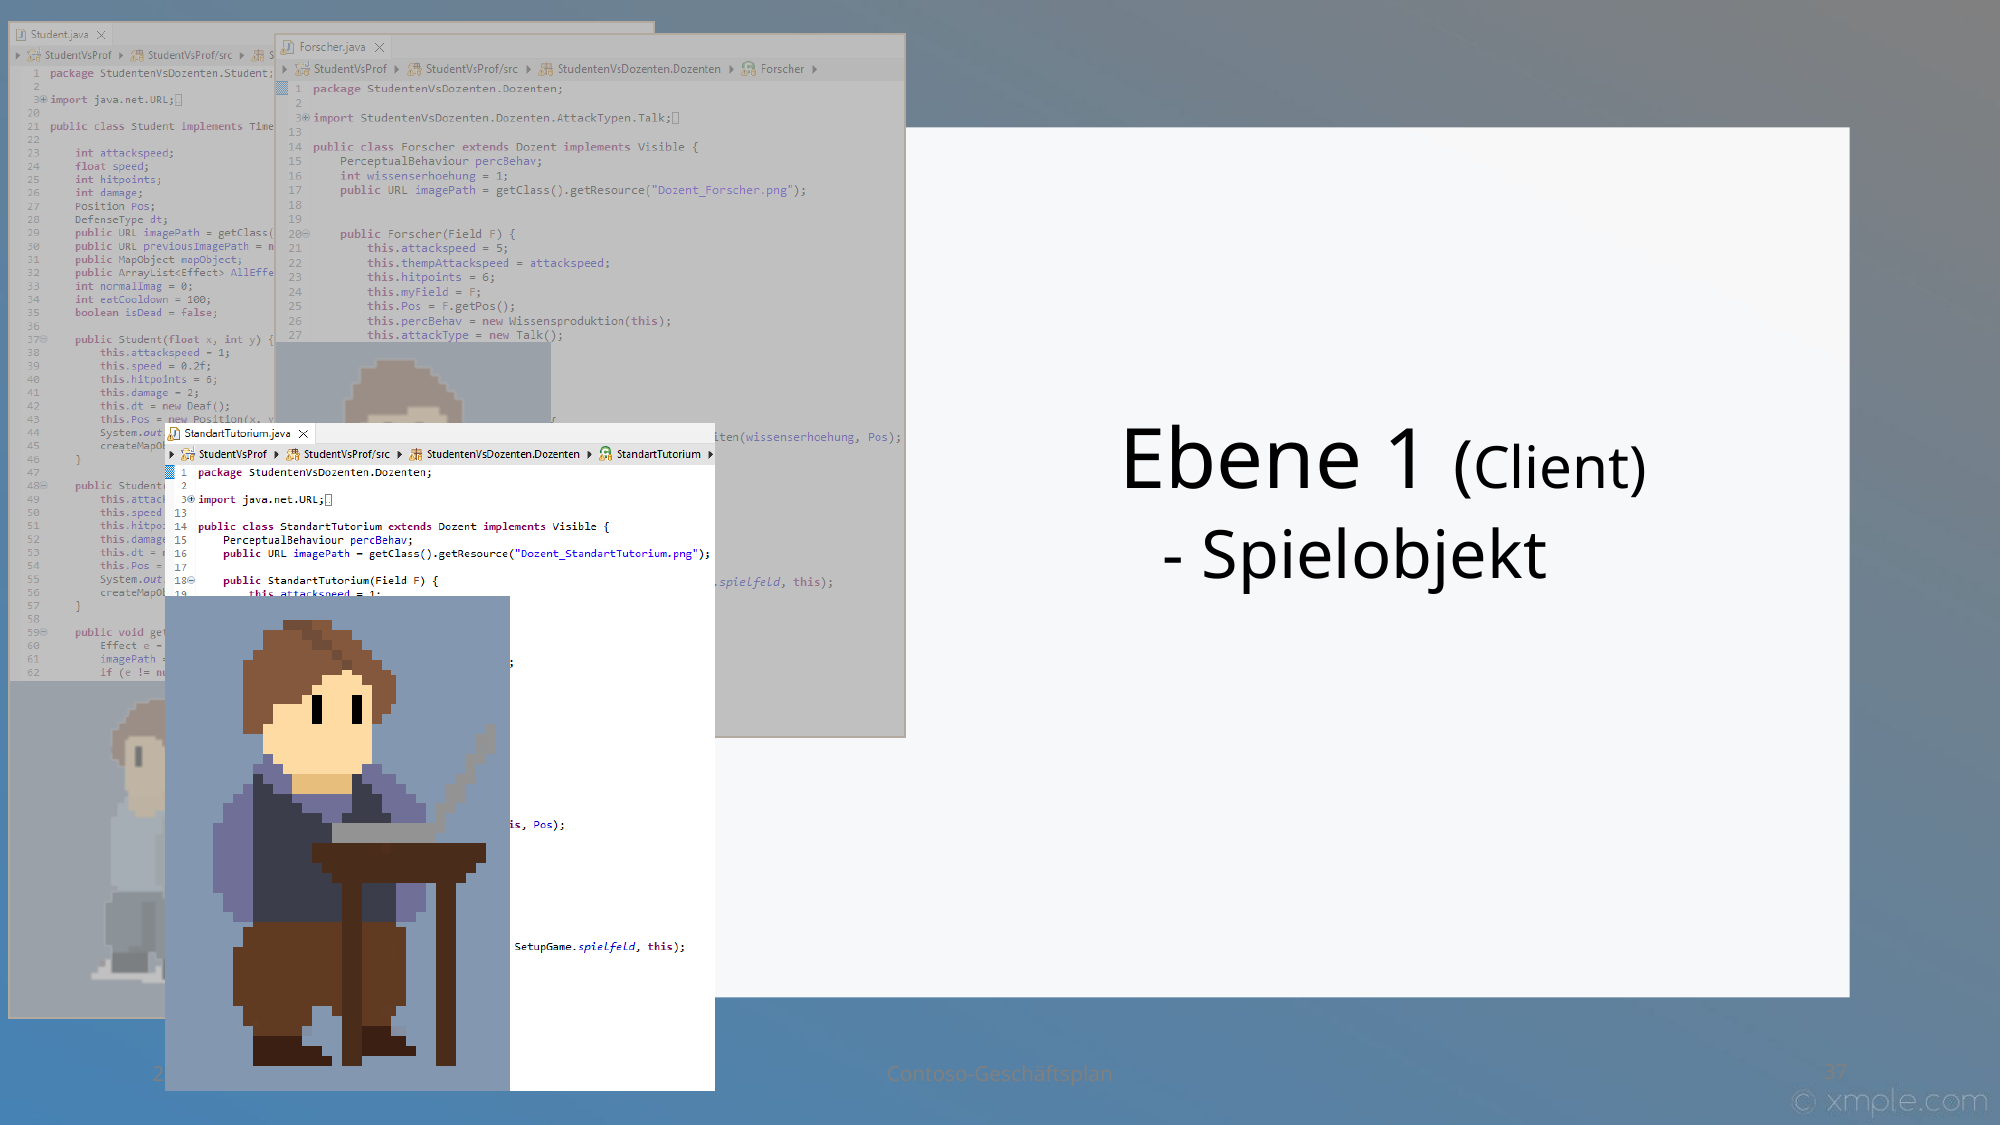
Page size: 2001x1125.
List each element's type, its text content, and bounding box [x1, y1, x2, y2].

slide_number 20XX [137, 1042, 588, 1103]
footer Contoso-Geschäftsplan [662, 1042, 1338, 1103]
title Ebene 1 (Client) - Spielobjekt [1104, 311, 1750, 704]
slide_number 37 [1412, 1042, 1863, 1103]
picture [0, 0, 2000, 1125]
